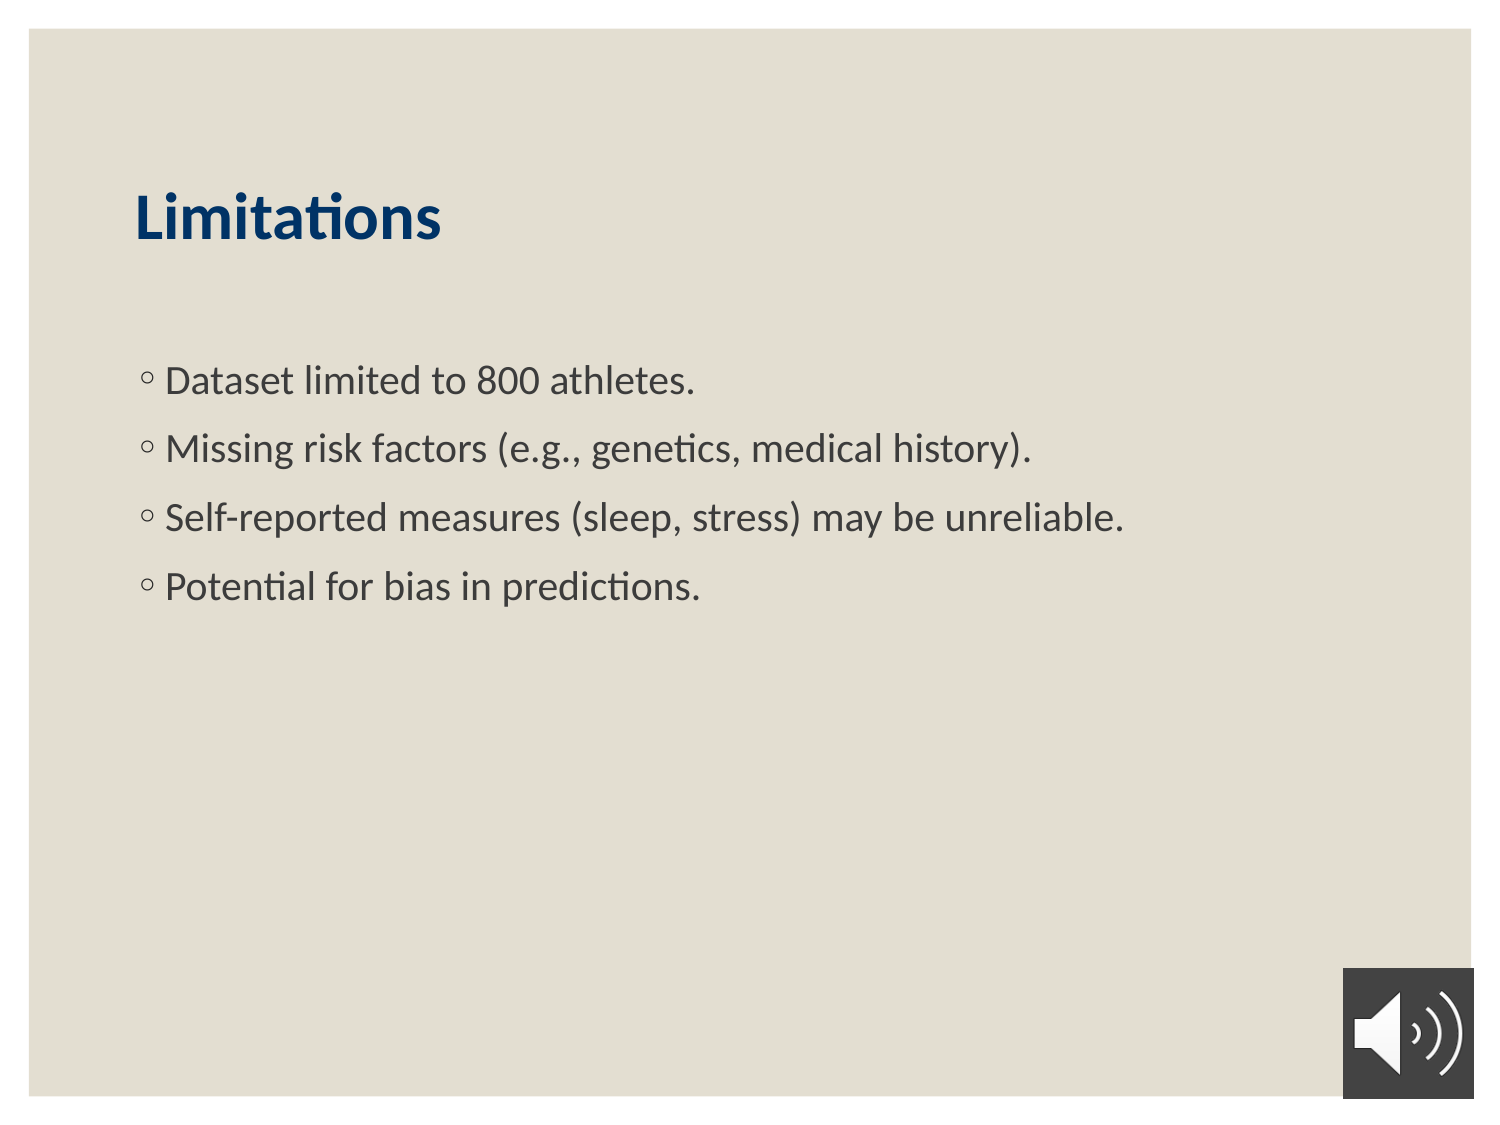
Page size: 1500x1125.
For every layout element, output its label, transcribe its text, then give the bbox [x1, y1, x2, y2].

list Dataset limited to 800 athletes. Missing risk factors (e.g., genetics, medical history). Self-reported measures (sleep, stress) may be unreliable. Potential for bias in predictions. [120, 345, 1380, 990]
picture [1341, 966, 1475, 1100]
title Limitations [120, 105, 1380, 331]
